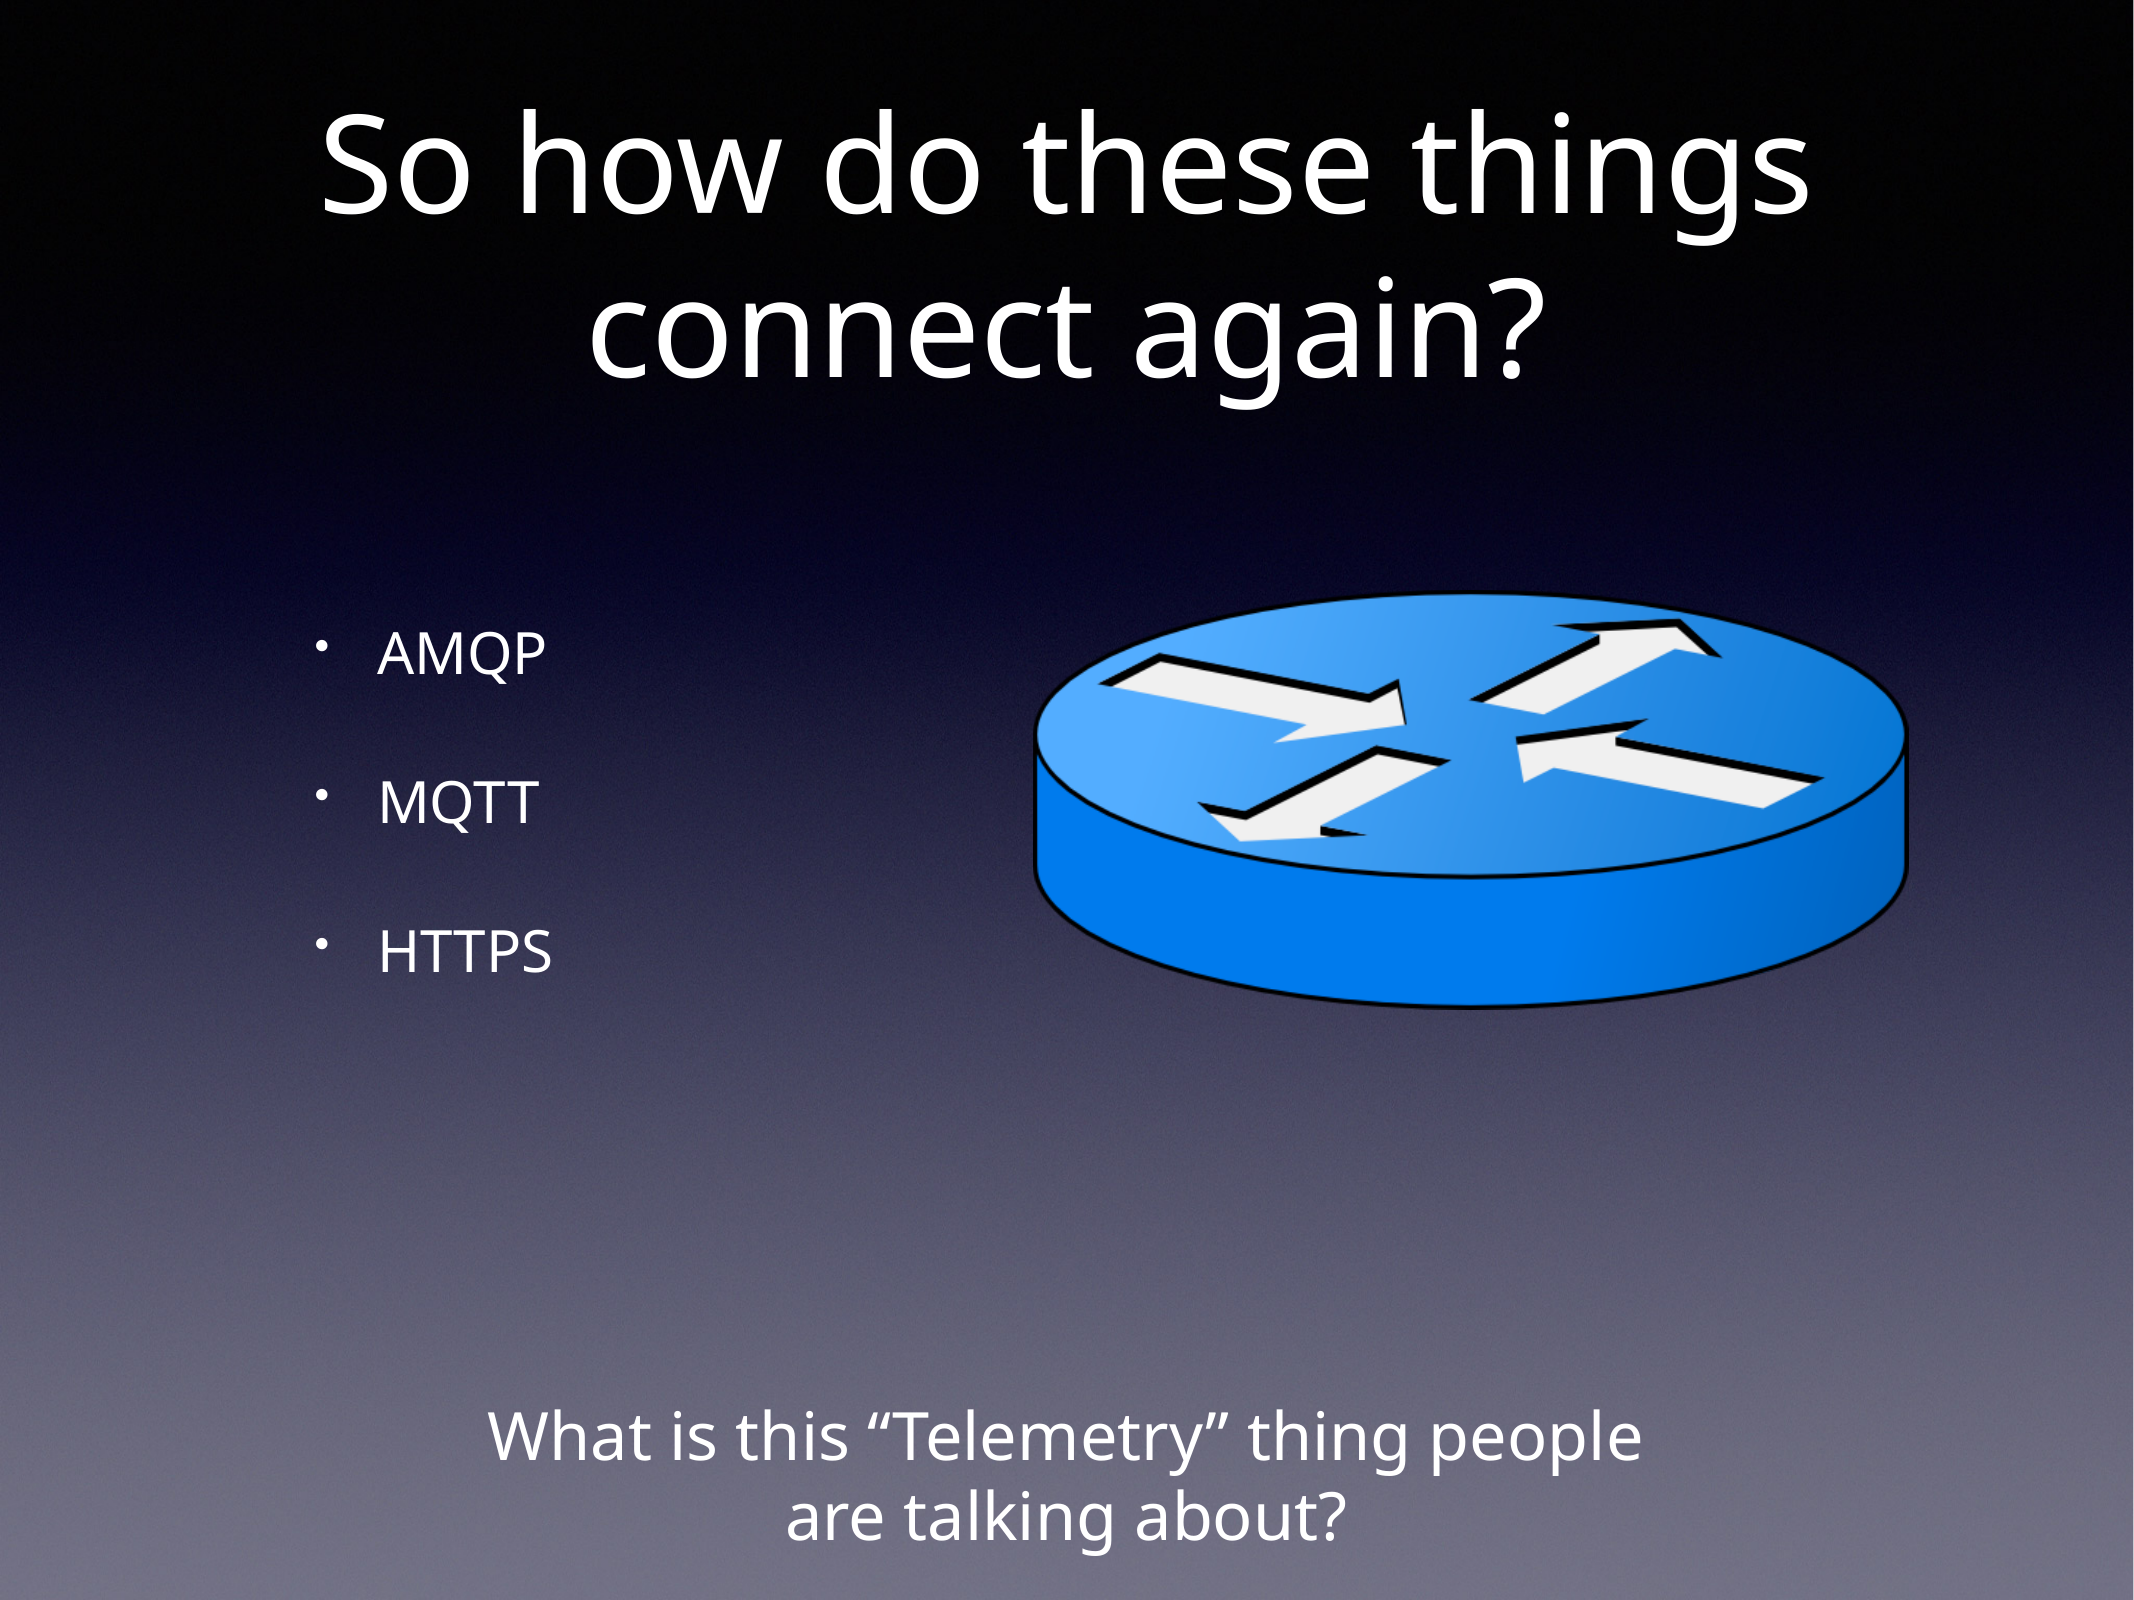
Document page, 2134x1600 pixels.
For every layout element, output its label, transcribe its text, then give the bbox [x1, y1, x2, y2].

picture [0, 0, 2134, 1600]
title So how do these things connect again? [155, 66, 1978, 416]
text_box What is this “Telemetry” thing people are talking about? [467, 1378, 1666, 1569]
list AMQP MQTT HTTPS [305, 522, 758, 1078]
